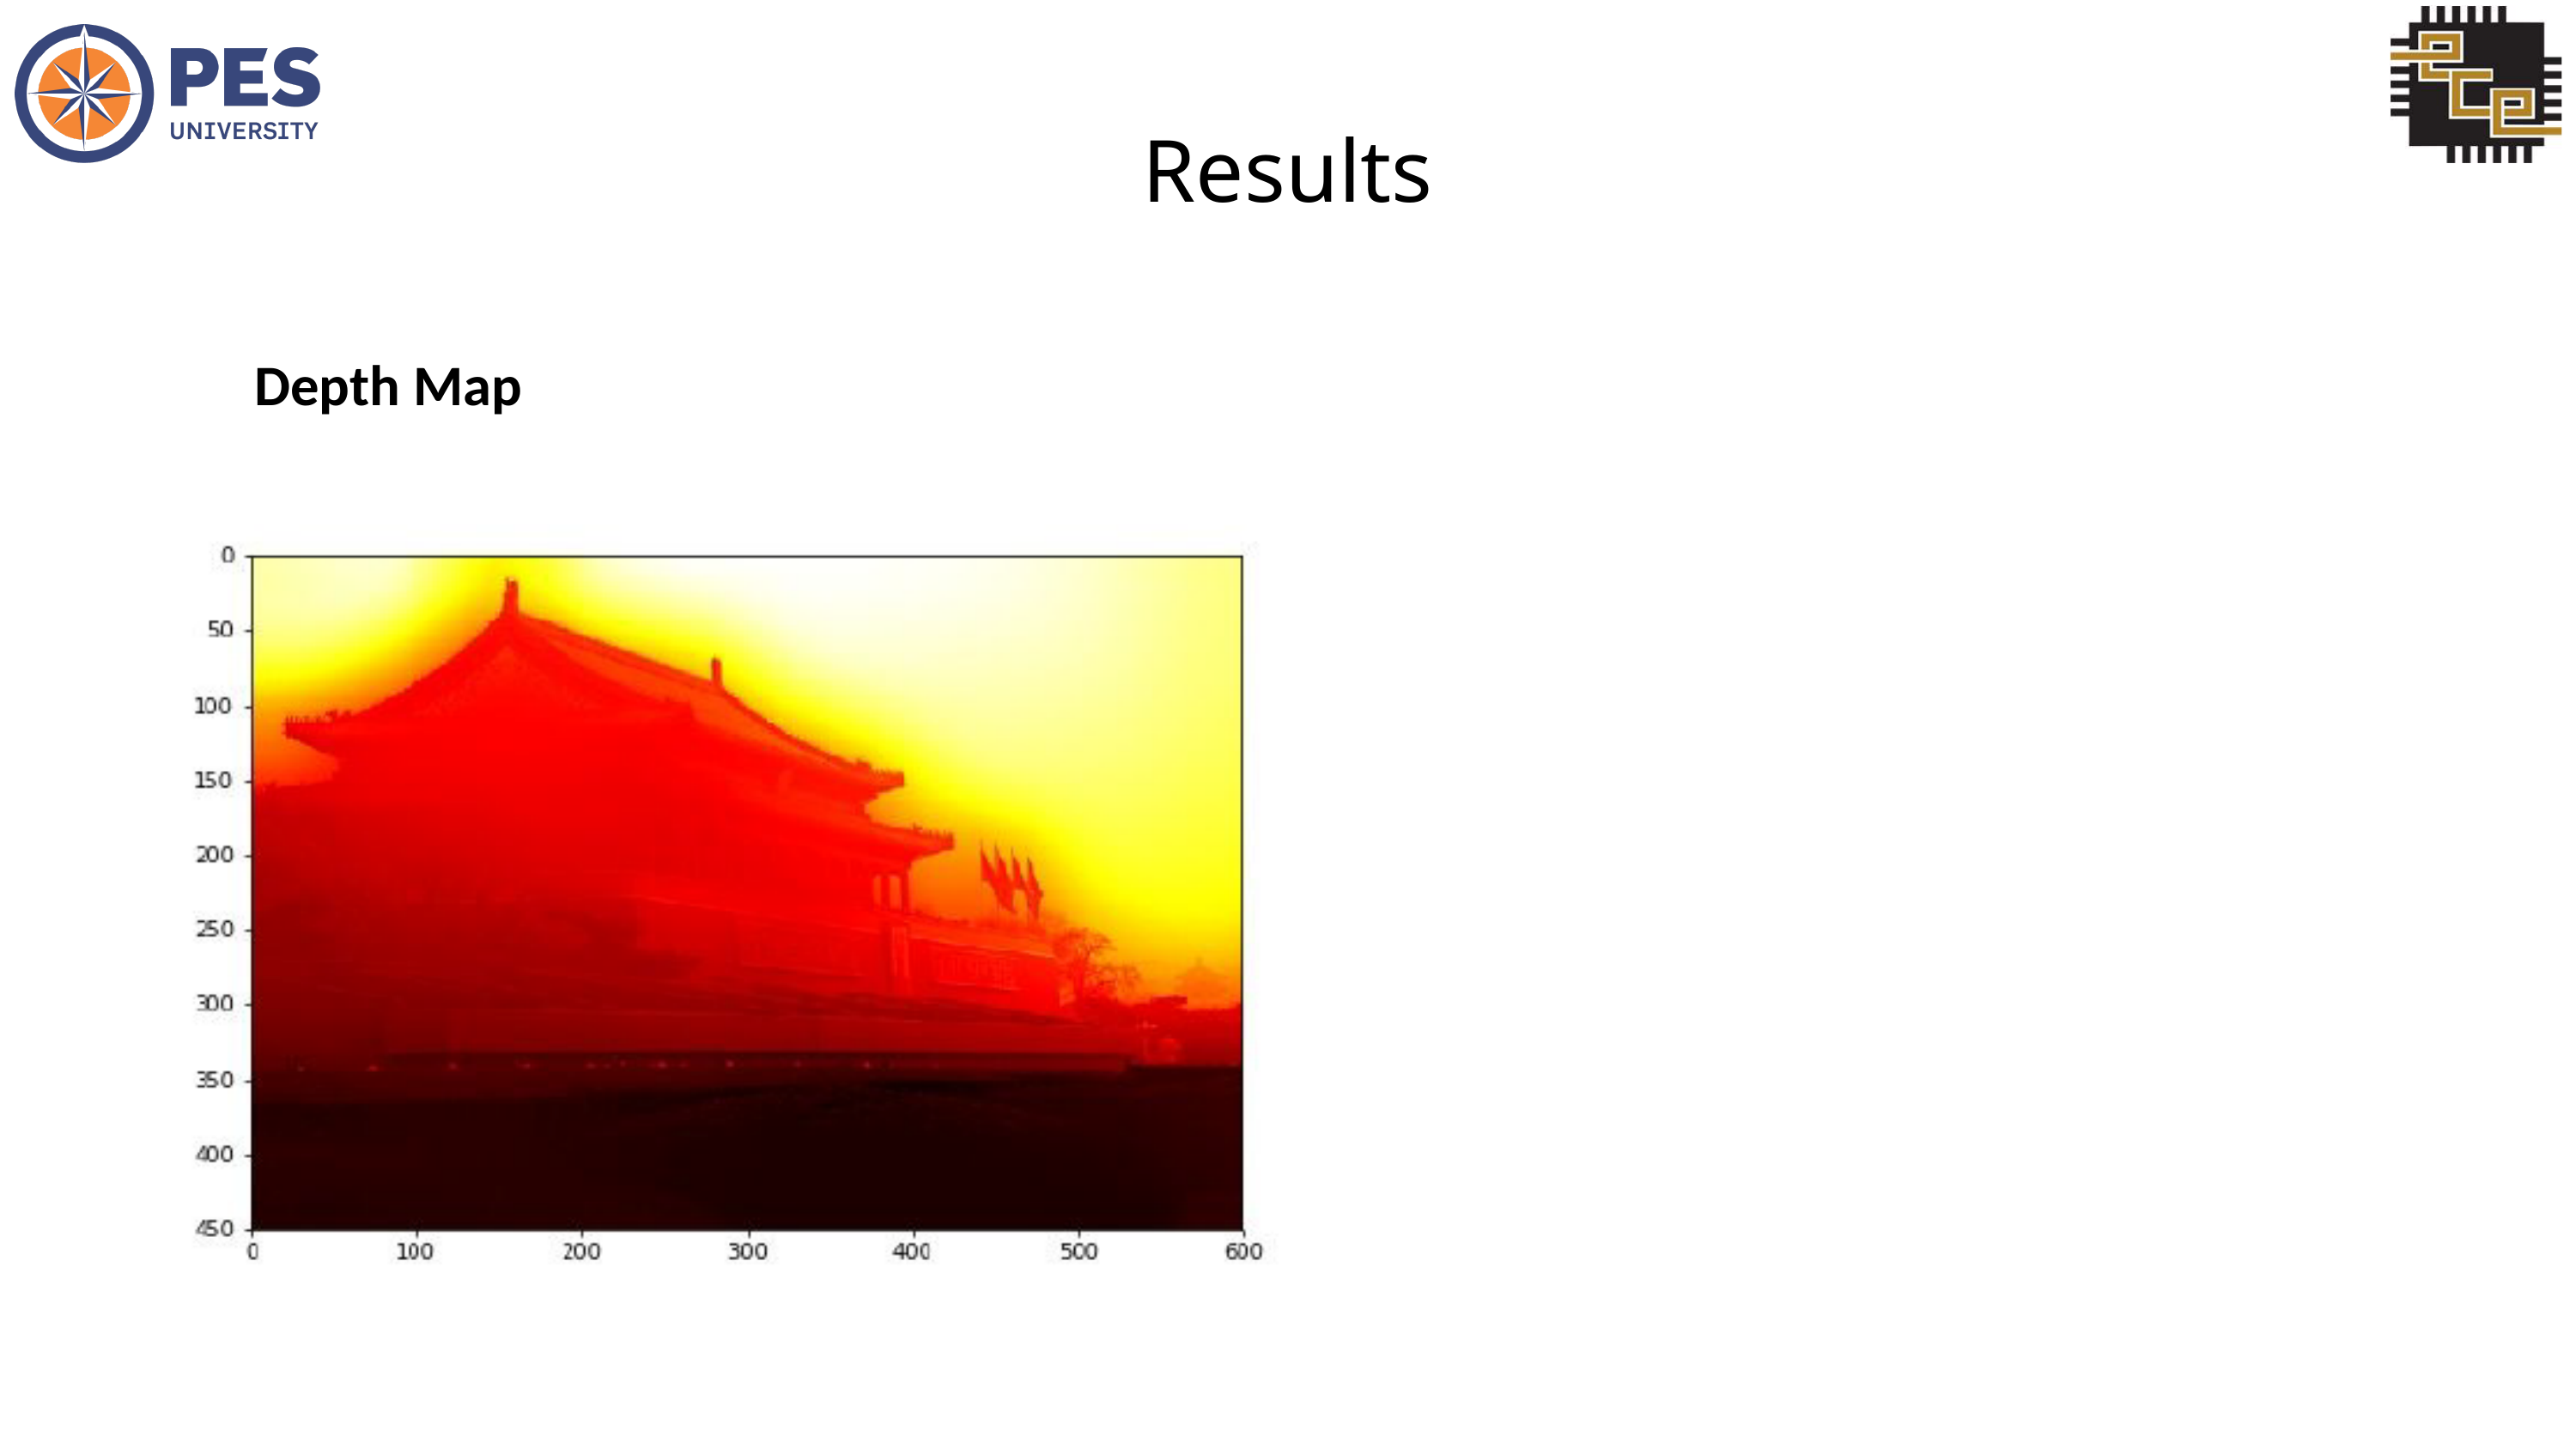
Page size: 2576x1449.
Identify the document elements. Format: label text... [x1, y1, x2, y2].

picture [2390, 5, 2562, 164]
picture [175, 476, 1289, 1276]
picture [15, 23, 320, 164]
text_box Depth Map [254, 349, 2471, 418]
text_box Results [643, 110, 1932, 227]
